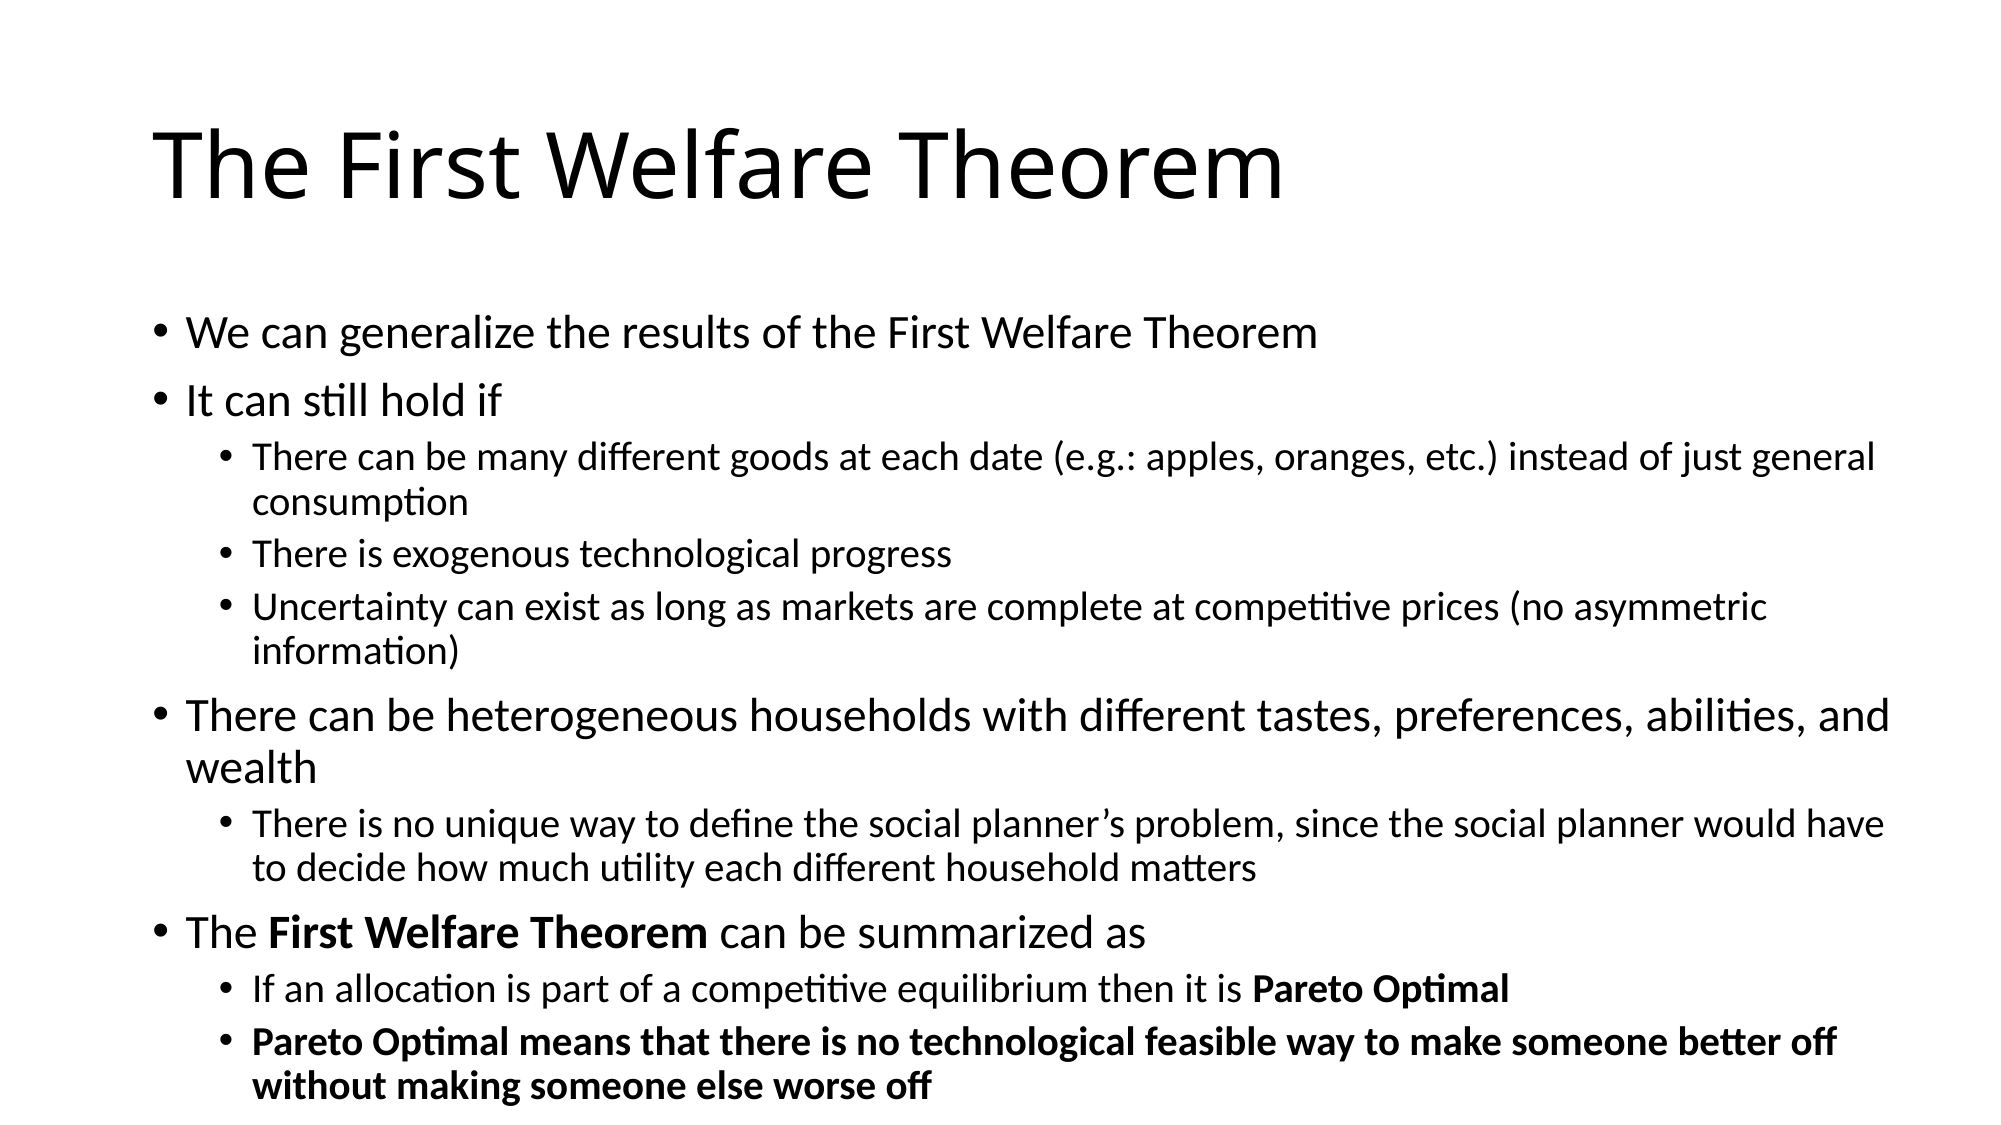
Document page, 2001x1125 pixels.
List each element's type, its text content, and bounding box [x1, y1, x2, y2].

title The First Welfare Theorem [137, 59, 1863, 278]
list We can generalize the results of the First Welfare Theorem It can still hold if There can be many different goods at each date (e.g.: apples, oranges, etc.) instead of just general consumption There is exogenous technological progress Uncertainty can exist as long as markets are complete at competitive prices (no asymmetric information) There can be heterogeneous households with different tastes, preferences, abilities, and wealth There is no unique way to define the social planner’s problem, since the social planner would have to decide how much utility each different household matters The First Welfare Theorem can be summarized as If an allocation is part of a competitive equilibrium then it is Pareto Optimal Pareto Optimal means that there is no technological feasible way to make someone better off without making someone else worse off [137, 299, 1929, 1125]
